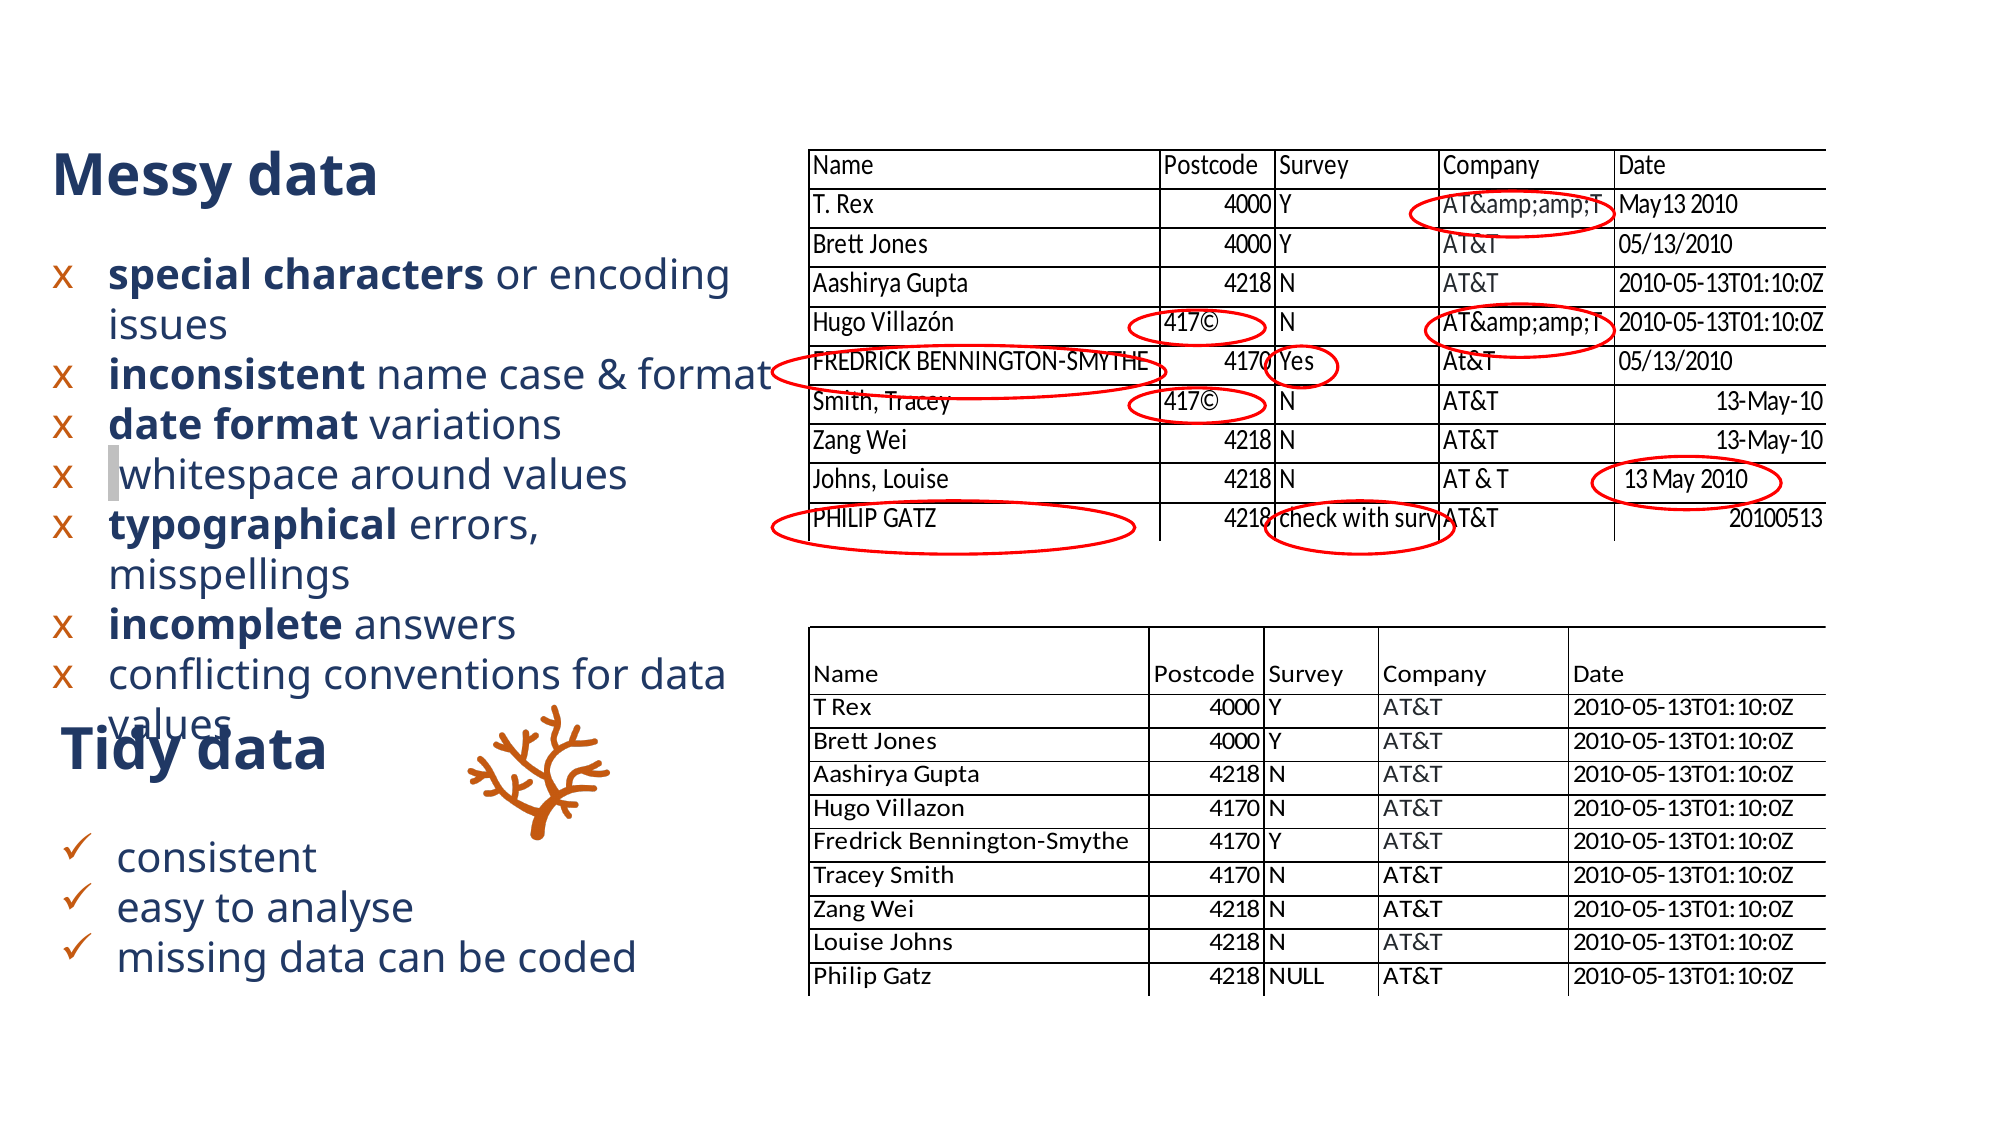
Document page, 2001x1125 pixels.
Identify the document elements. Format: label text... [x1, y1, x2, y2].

text_box [1280, 543, 1440, 556]
picture [808, 148, 1828, 543]
text_box [771, 510, 1106, 556]
picture [808, 626, 1828, 998]
text_box Tidy data consistent easy to analyse missing data can be coded [45, 703, 675, 989]
text_box [771, 355, 808, 389]
text_box Messy data special characters or encoding issues inconsistent name case & format date format variations whitespace around values typographical errors, misspellings incomplete answers conflicting conventions for data values [37, 130, 794, 755]
picture [463, 697, 614, 848]
